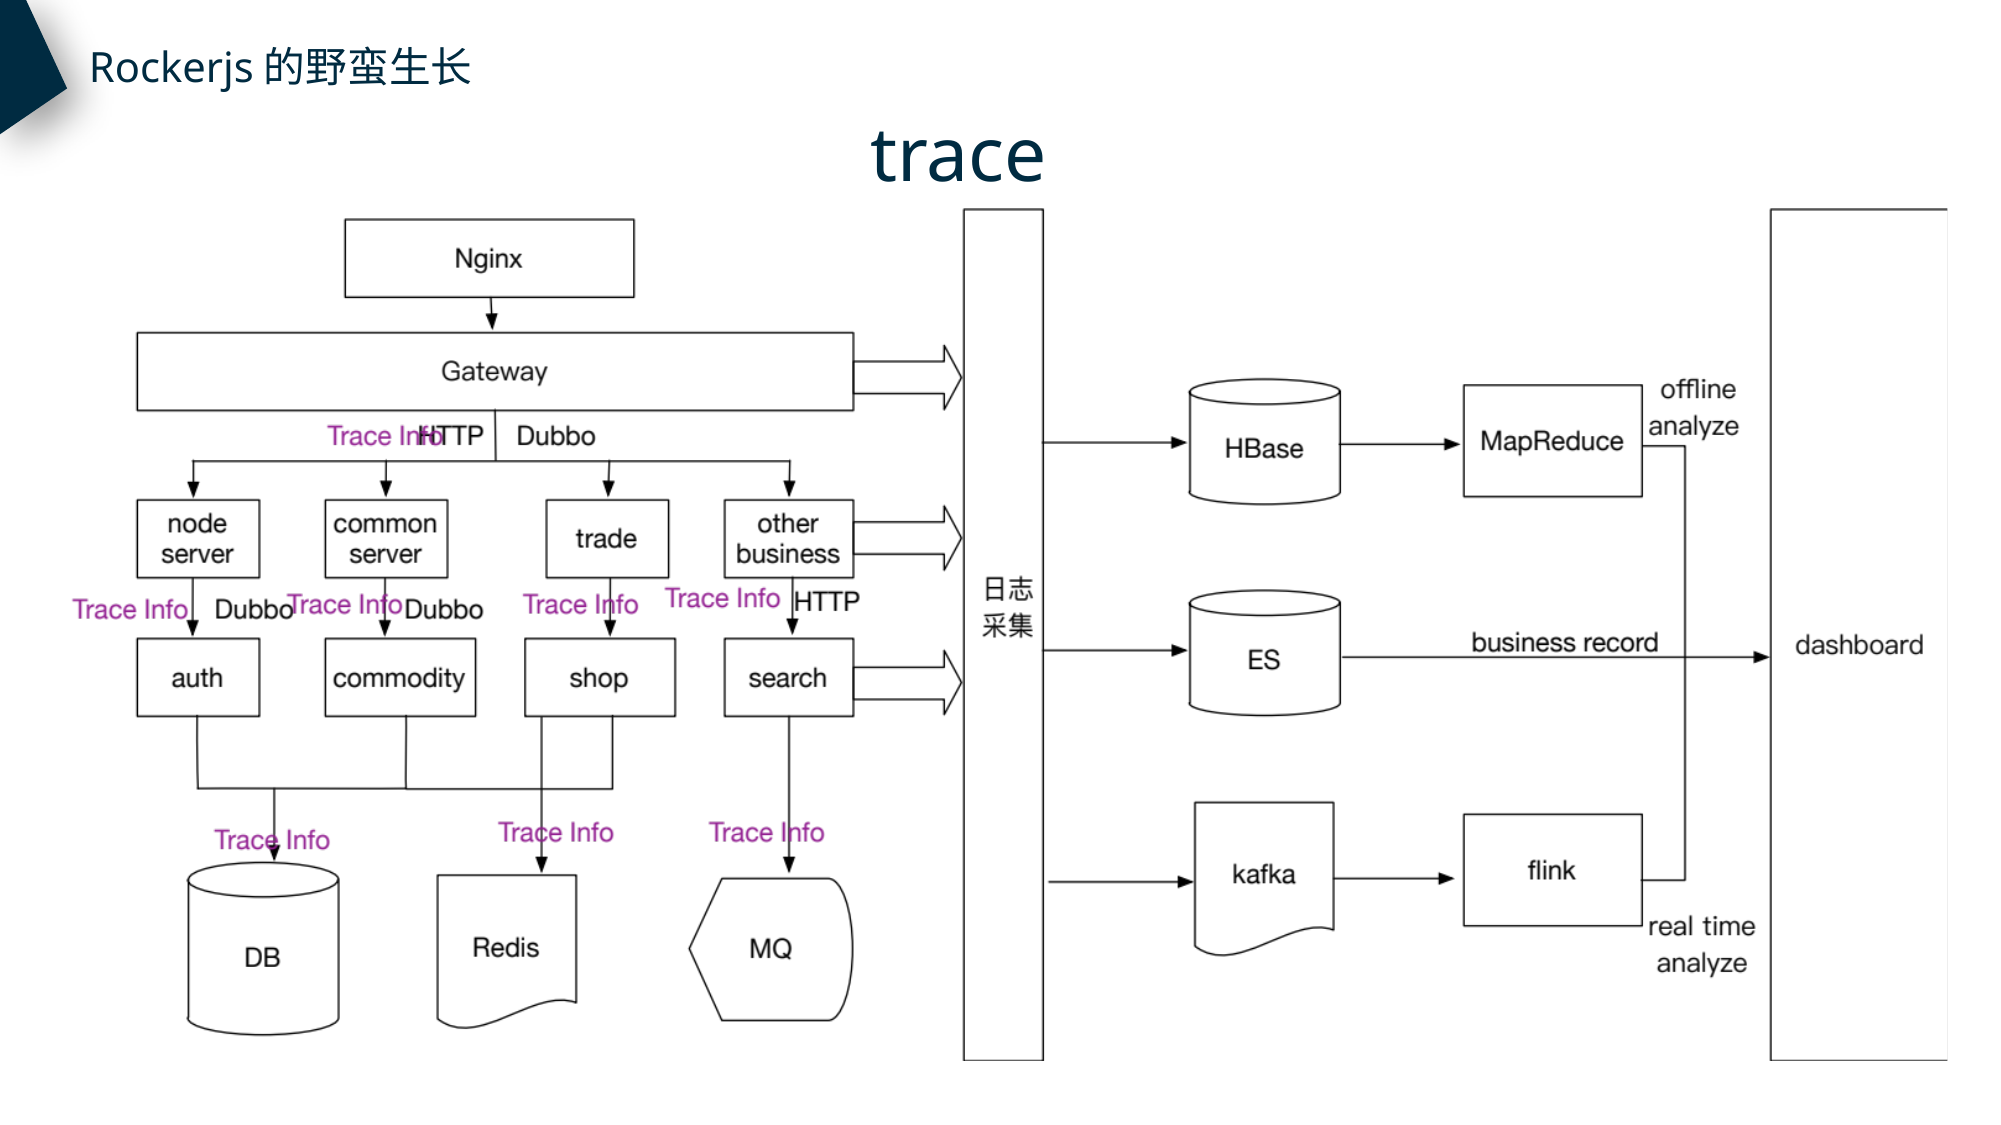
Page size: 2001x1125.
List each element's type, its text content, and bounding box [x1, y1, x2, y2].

picture [64, 208, 1948, 1061]
text_box [0, 0, 68, 135]
text_box trace [678, 98, 1239, 204]
text_box Rockerjs的野蛮生长 [79, 33, 488, 98]
